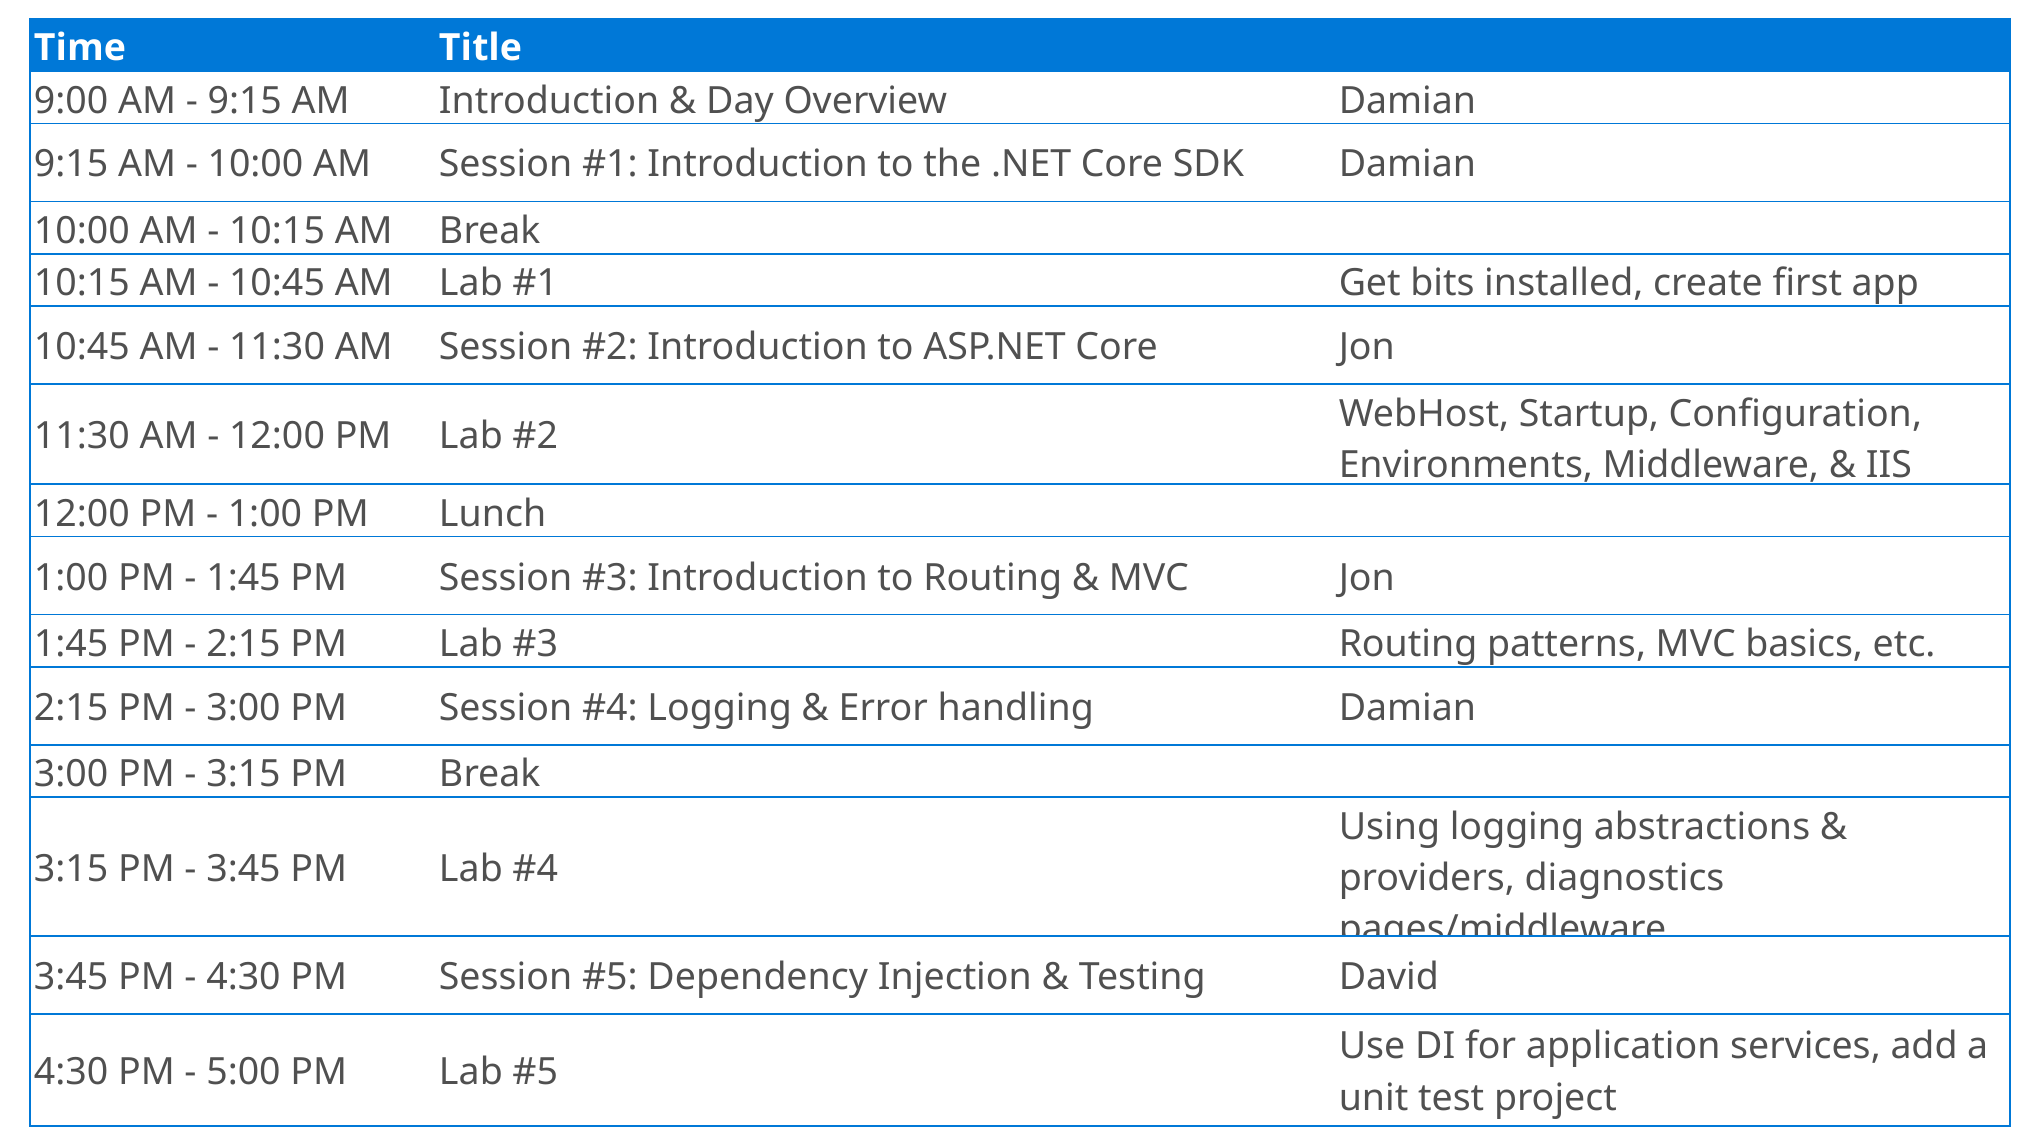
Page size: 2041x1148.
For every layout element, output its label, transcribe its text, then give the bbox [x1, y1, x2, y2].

table_cell Session #3: Introduction to Routing & MVC [435, 537, 1335, 614]
table_cell [1335, 746, 2009, 796]
table_cell [1335, 485, 2009, 536]
table_cell Use DI for application services, add a unit test project [1335, 1015, 2009, 1125]
table_cell Session #1: Introduction to the .NET Core SDK [435, 124, 1335, 201]
table_cell Jon [1335, 307, 2009, 383]
table_cell 3:45 PM - 4:30 PM [31, 937, 435, 1013]
table_cell 1:45 PM - 2:15 PM [31, 615, 435, 666]
table_cell Damian [1335, 668, 2009, 744]
table_cell Routing patterns, MVC basics, etc. [1335, 615, 2009, 666]
table_cell Lab #1 [435, 255, 1335, 305]
table_cell Using logging abstractions & providers, diagnostics pages/middleware [1335, 798, 2009, 935]
table_cell Lab #2 [435, 385, 1335, 483]
table_cell Lunch [435, 485, 1335, 536]
table_cell 11:30 AM - 12:00 PM [31, 385, 435, 483]
table_cell 9:15 AM - 10:00 AM [31, 124, 435, 201]
table_cell 9:00 AM - 9:15 AM [31, 72, 435, 123]
table_cell Lab #4 [435, 798, 1335, 935]
table_cell Introduction & Day Overview [435, 72, 1335, 123]
table_cell 2:15 PM - 3:00 PM [31, 668, 435, 744]
table_cell David [1335, 937, 2009, 1013]
table_cell Lab #5 [435, 1015, 1335, 1125]
table_header [1335, 20, 2009, 70]
table_header Time [31, 20, 435, 70]
table_cell Break [435, 202, 1335, 253]
table_cell 10:45 AM - 11:30 AM [31, 307, 435, 383]
table_header Title [435, 20, 1335, 70]
table_cell Lab #3 [435, 615, 1335, 666]
table_cell Damian [1335, 72, 2009, 123]
table_cell 1:00 PM - 1:45 PM [31, 537, 435, 614]
table_cell [1335, 202, 2009, 253]
table_cell Get bits installed, create first app [1335, 255, 2009, 305]
table_cell 12:00 PM - 1:00 PM [31, 485, 435, 536]
table_cell Session #2: Introduction to ASP.NET Core [435, 307, 1335, 383]
table_cell Damian [1335, 124, 2009, 201]
table_cell 3:15 PM - 3:45 PM [31, 798, 435, 935]
table_cell 10:15 AM - 10:45 AM [31, 255, 435, 305]
table_cell Session #5: Dependency Injection & Testing [435, 937, 1335, 1013]
table_cell WebHost, Startup, Configuration, Environments, Middleware, & IIS [1335, 385, 2009, 483]
table_cell 10:00 AM - 10:15 AM [31, 202, 435, 253]
table_cell 4:30 PM - 5:00 PM [31, 1015, 435, 1125]
table_cell Break [435, 746, 1335, 796]
table_cell Jon [1335, 537, 2009, 614]
table_cell Session #4: Logging & Error handling [435, 668, 1335, 744]
table_cell 3:00 PM - 3:15 PM [31, 746, 435, 796]
